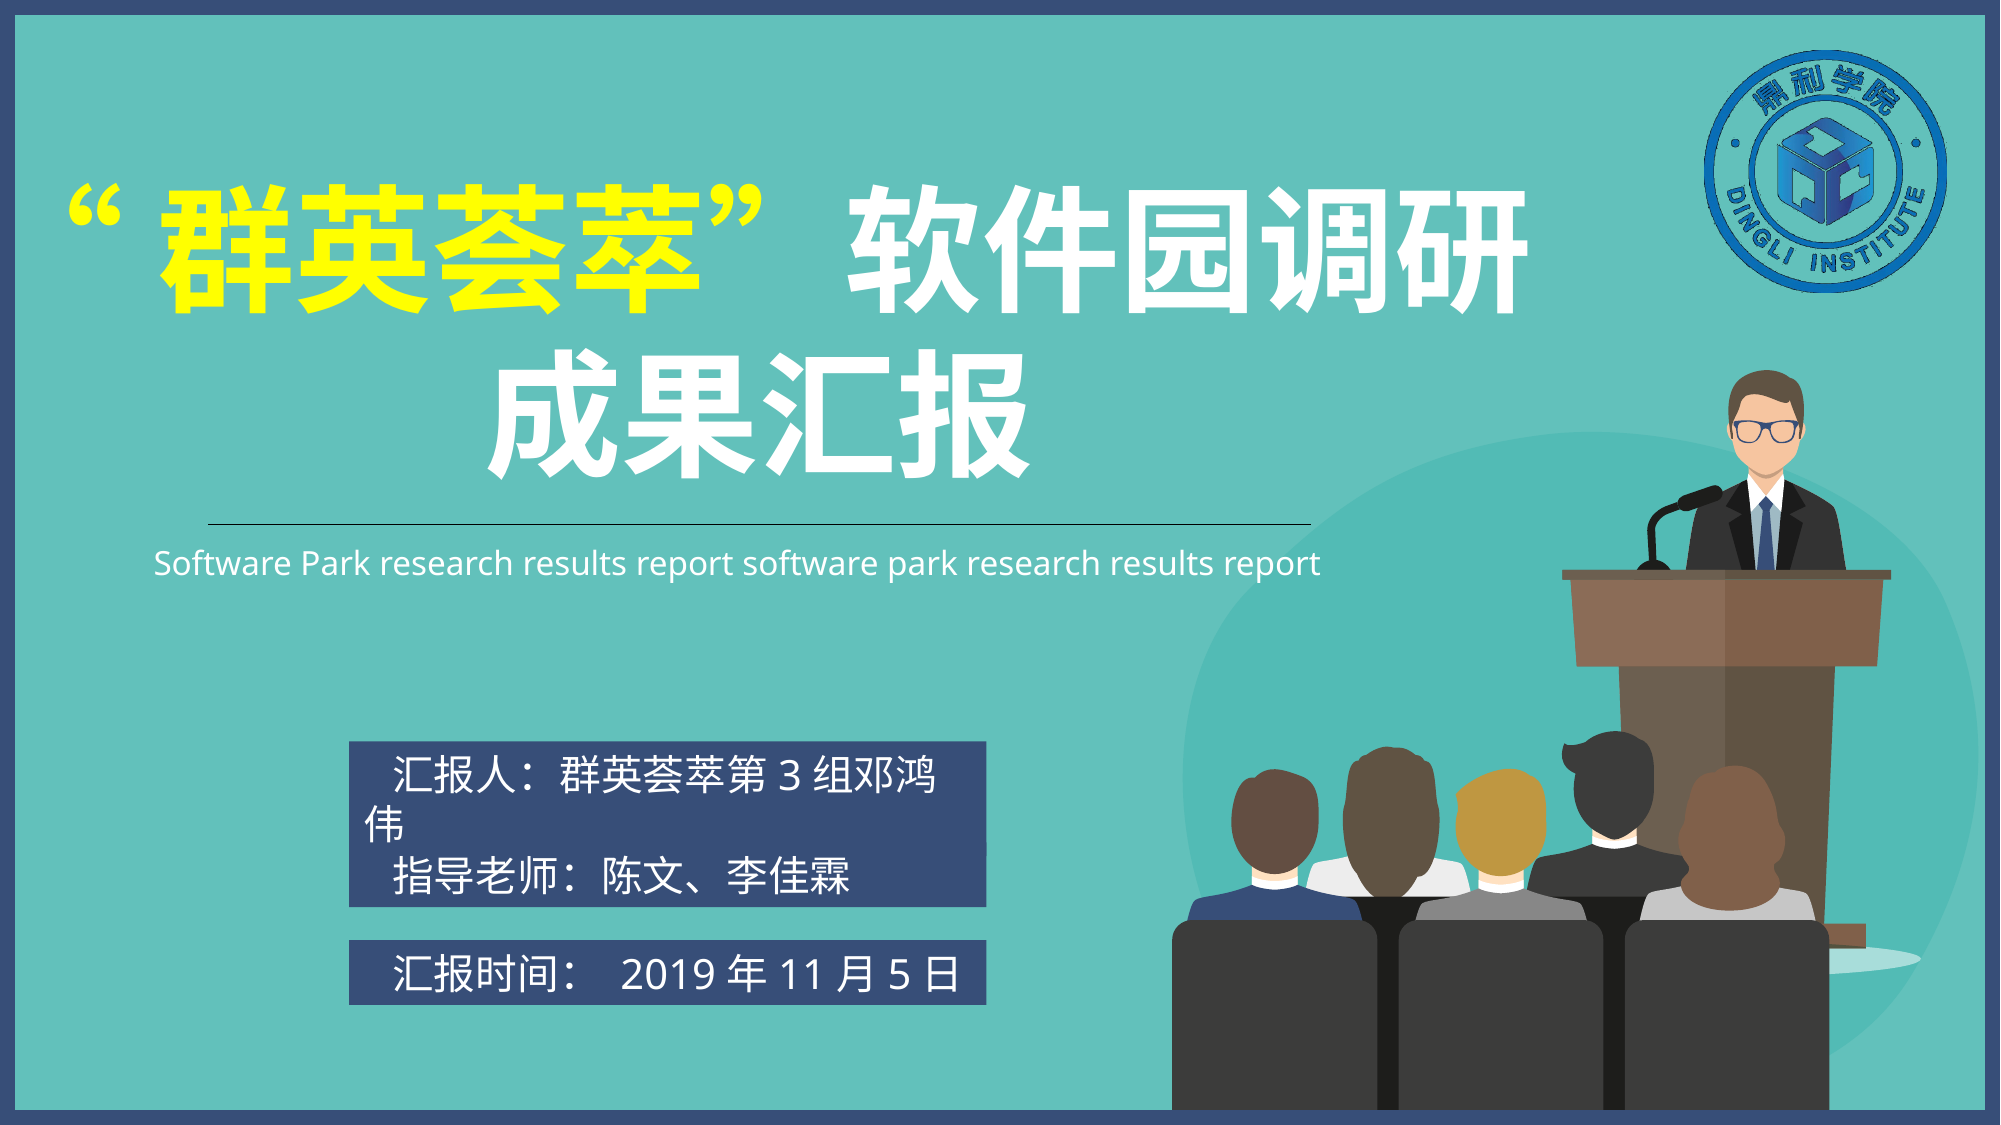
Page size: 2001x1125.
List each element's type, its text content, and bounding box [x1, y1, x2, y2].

text_box [0, 0, 2000, 1125]
text_box 汇报时间： 2019年11月5日 [349, 940, 987, 1005]
text_box 指导老师：陈文、李佳霖 [349, 842, 987, 908]
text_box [1164, 363, 1998, 1125]
text_box 汇报人：群英荟萃第3组邓鸿伟 [349, 741, 987, 842]
text_box “群英荟萃”软件园调研 成果汇报 [0, 156, 1569, 502]
text_box Software Park research results report software park research results report [138, 534, 1164, 590]
picture [1704, 50, 1947, 293]
